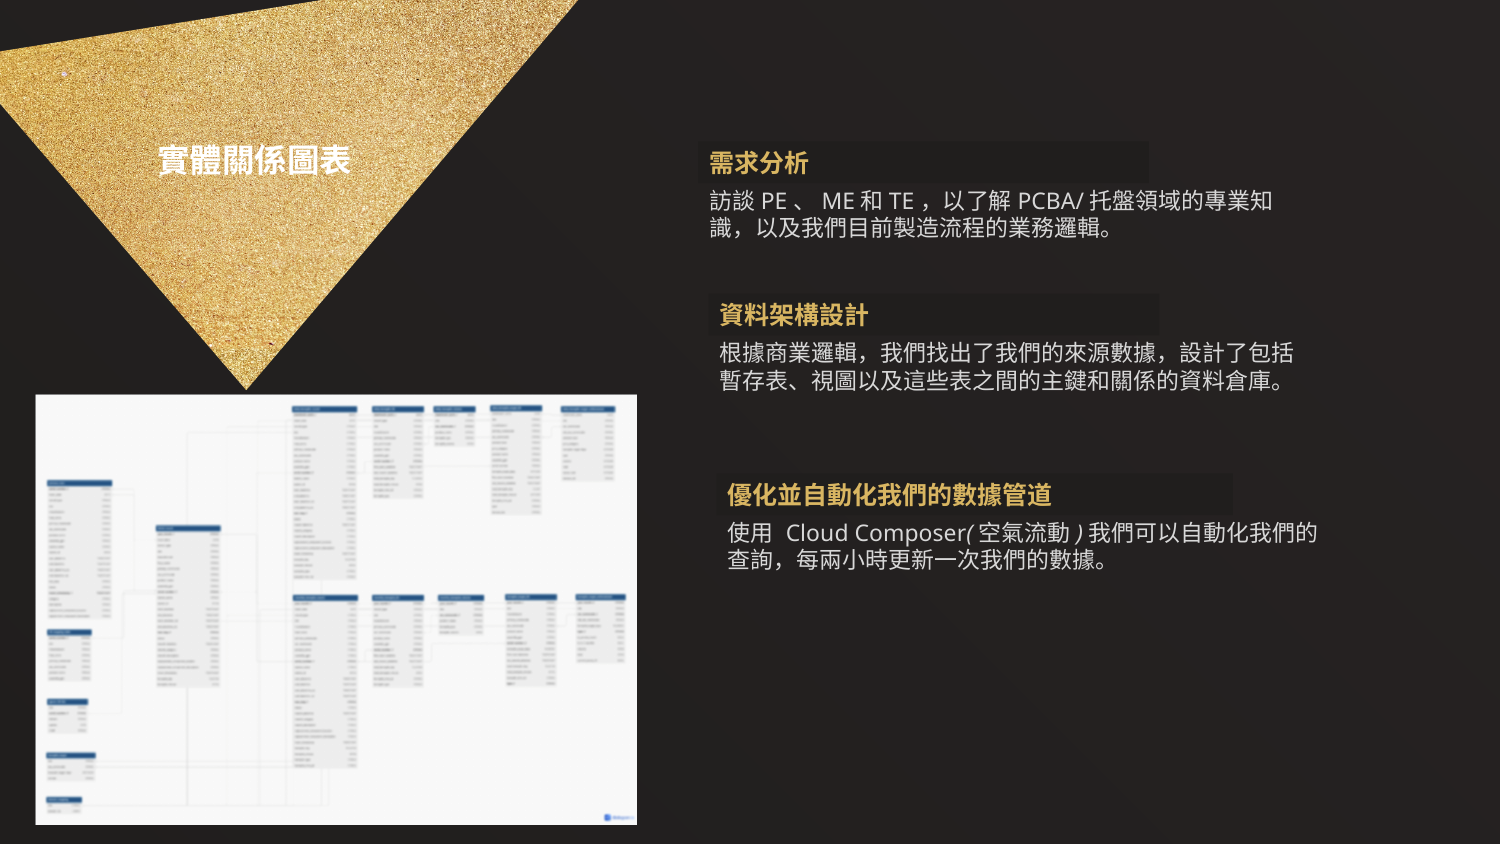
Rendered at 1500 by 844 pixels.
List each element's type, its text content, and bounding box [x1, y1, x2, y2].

text_box [0, 0, 579, 68]
picture [34, 394, 637, 825]
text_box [697, 141, 1318, 238]
text_box [70, 186, 420, 391]
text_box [708, 293, 1329, 390]
title 實體關係圖表 [0, 68, 594, 186]
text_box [716, 473, 1337, 570]
